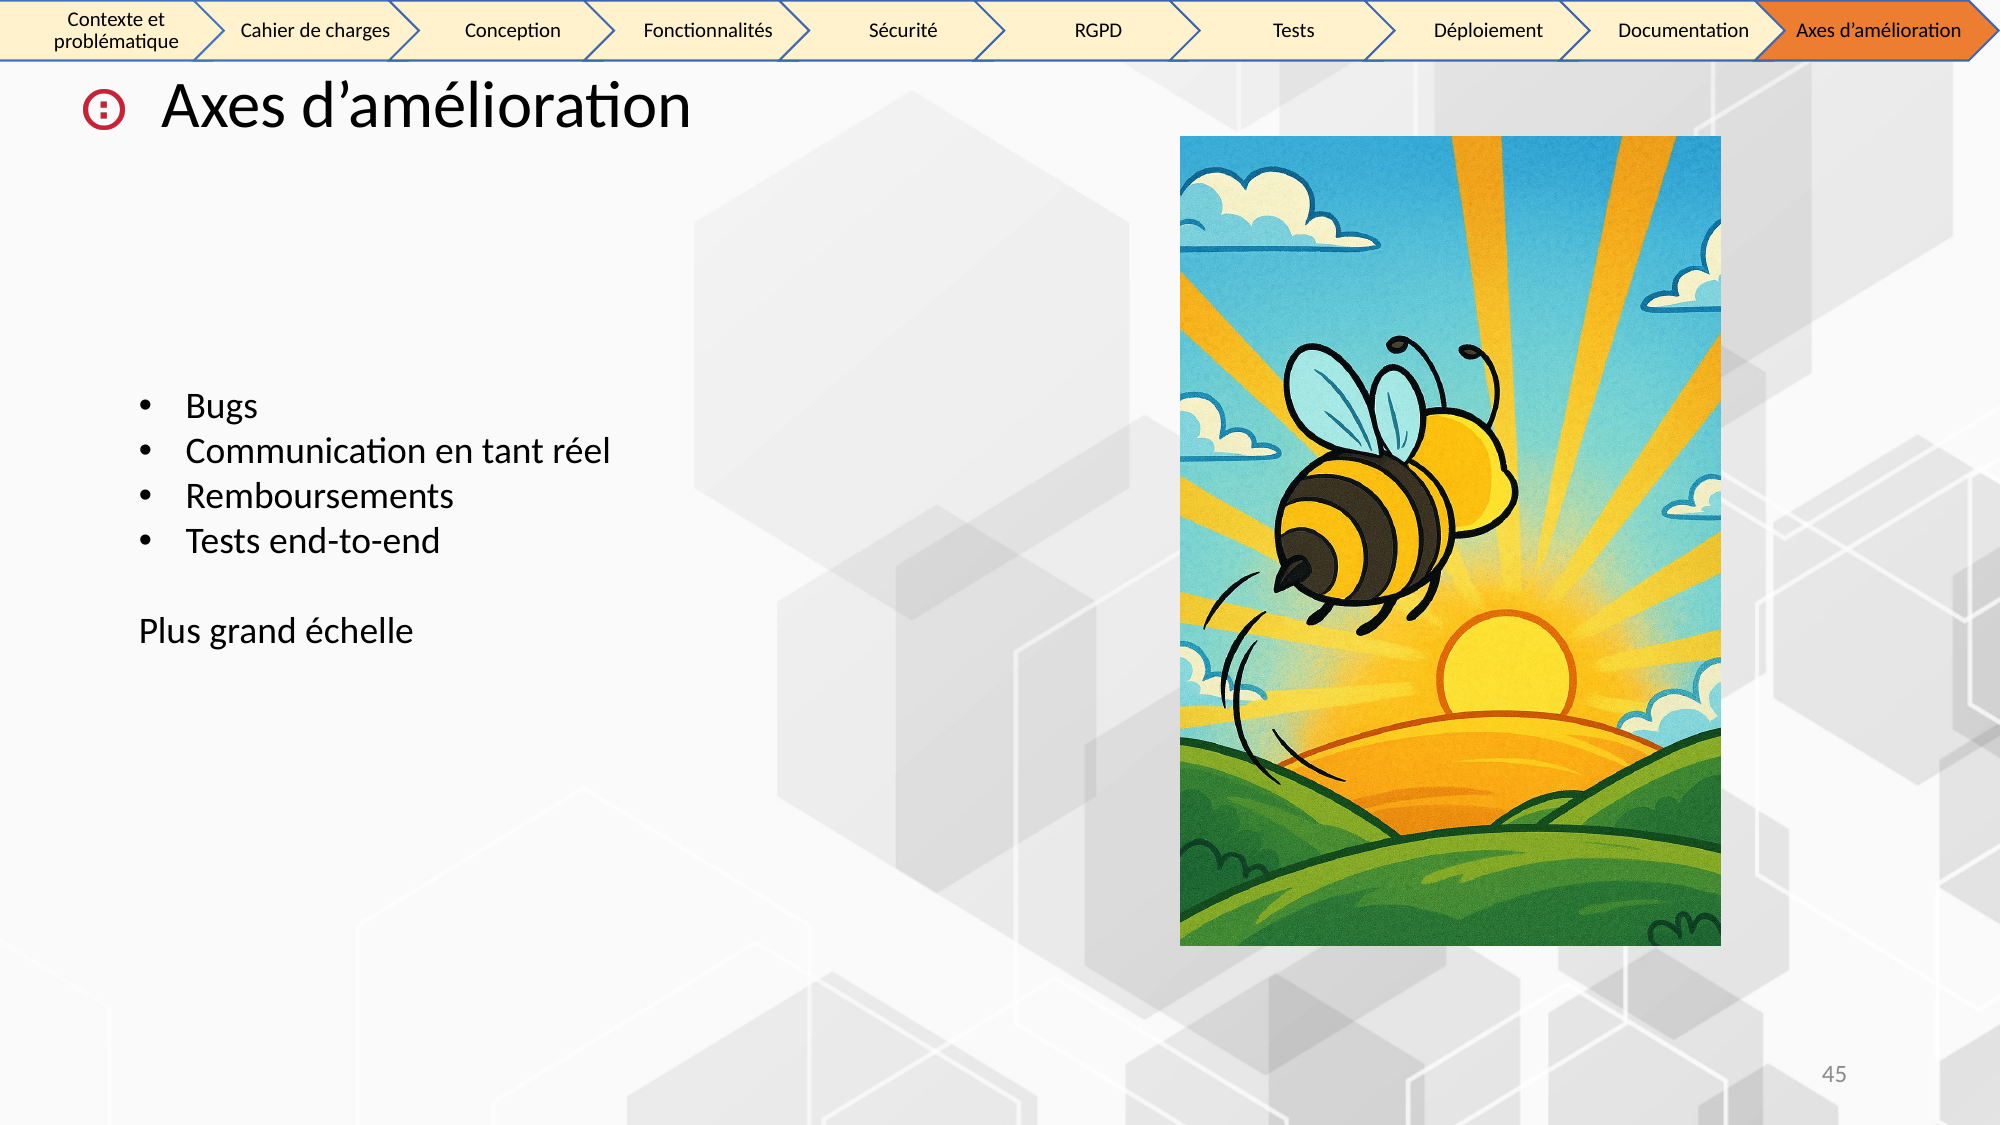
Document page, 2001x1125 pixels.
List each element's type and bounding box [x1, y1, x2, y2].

picture [0, 0, 2000, 1125]
text_box [0, 0, 1999, 61]
